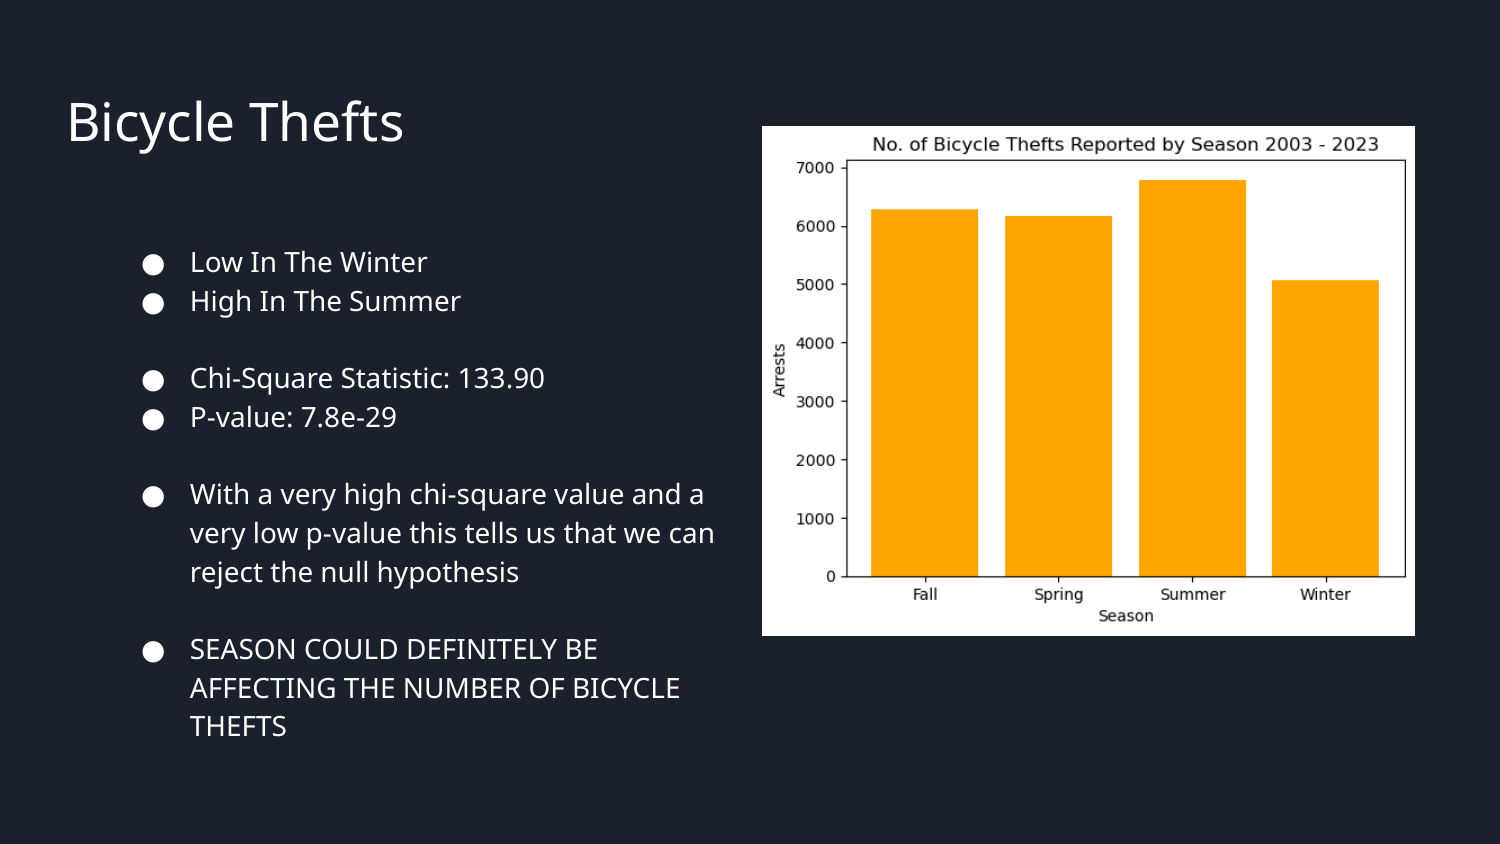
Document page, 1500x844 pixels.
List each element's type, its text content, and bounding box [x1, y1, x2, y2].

picture [762, 126, 1415, 636]
title Bicycle Thefts [51, 72, 1449, 167]
list Low In The Winter High In The Summer Chi-Square Statistic: 133.90 P-value: 7.8e-29 With a very high chi-square value and a very low p-value this tells us that we can reject the null hypothesis SEASON COULD DEFINITELY BE AFFECTING THE NUMBER OF BICYCLE THEFTS [103, 224, 738, 760]
